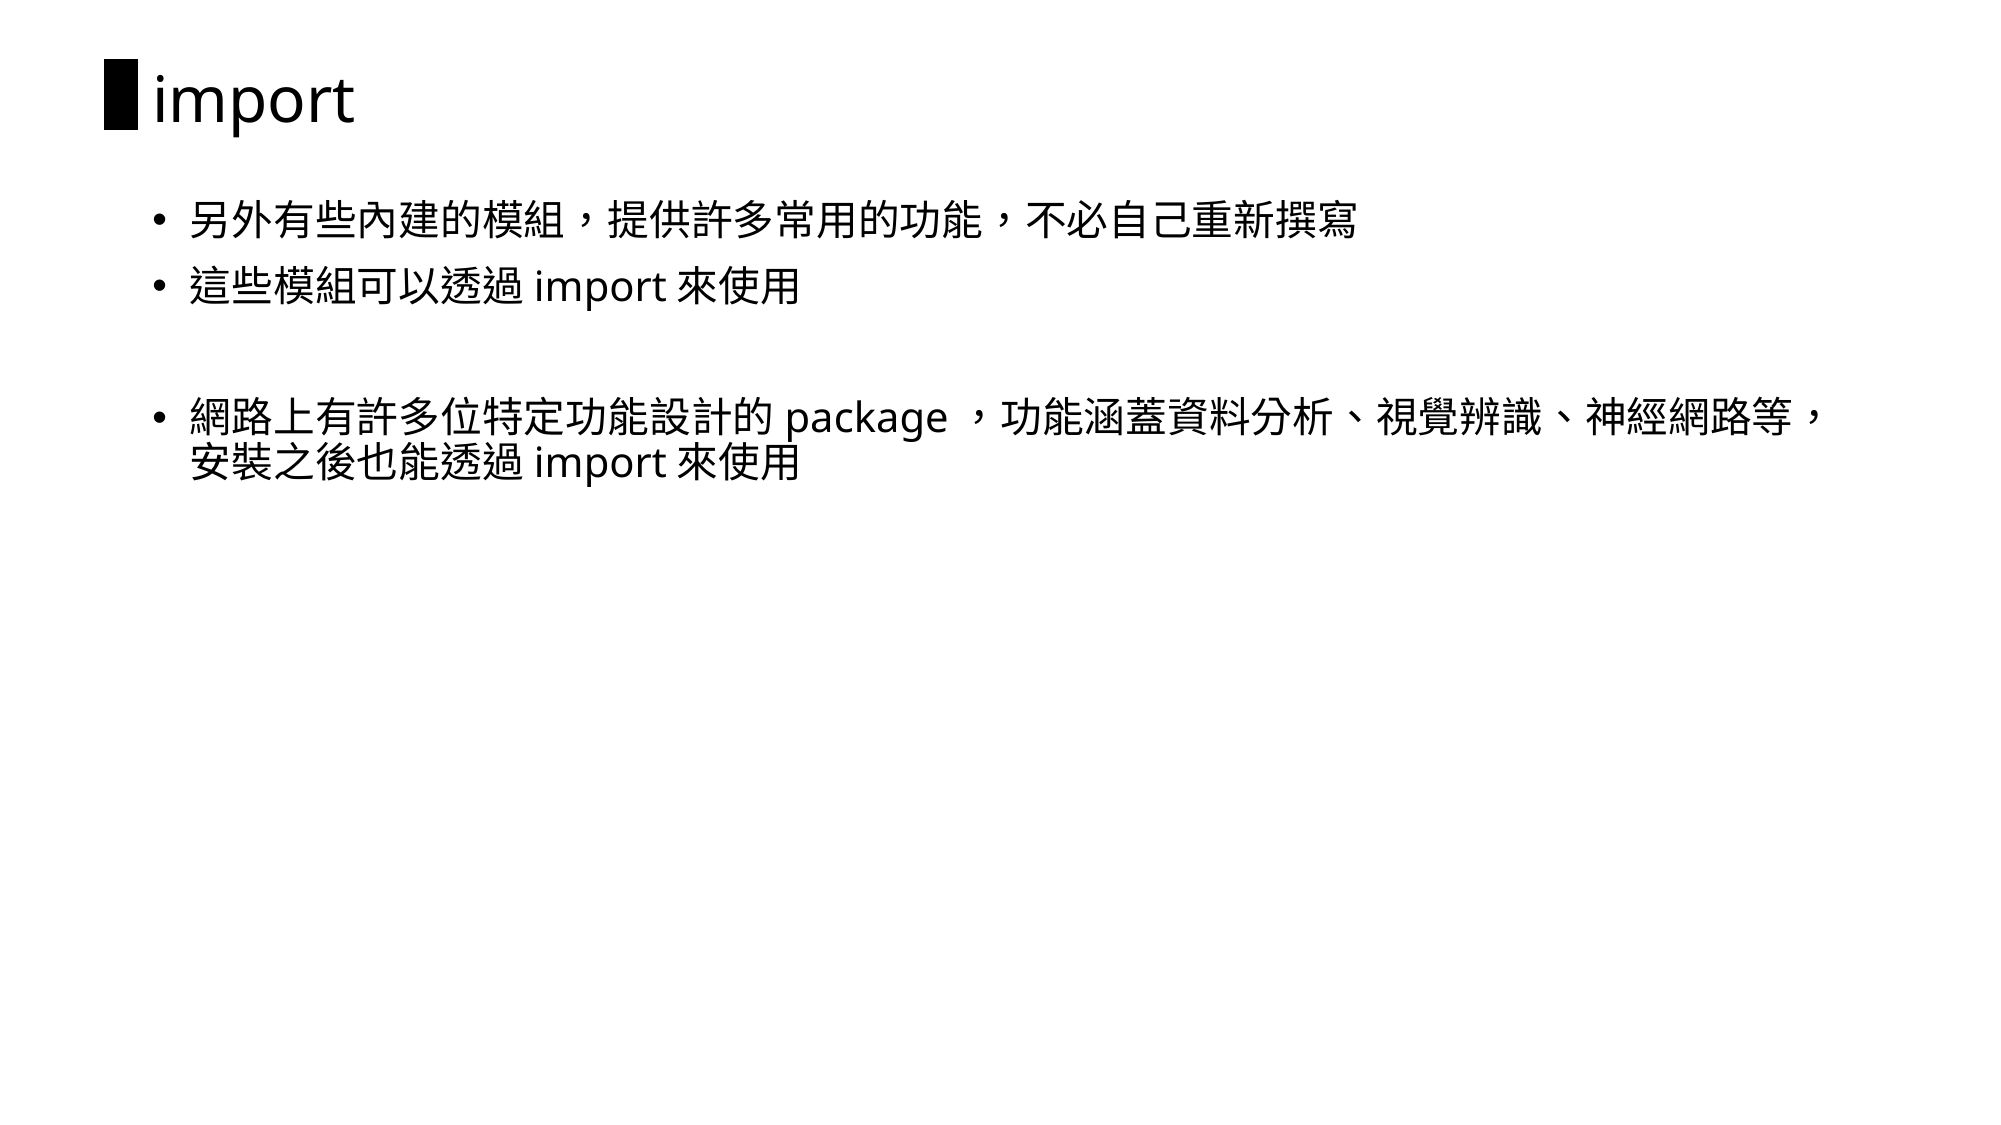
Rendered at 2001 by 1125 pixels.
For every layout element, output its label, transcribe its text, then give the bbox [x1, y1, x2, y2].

title import [137, 59, 1863, 145]
list 另外有些內建的模組，提供許多常用的功能，不必自己重新撰寫 這些模組可以透過import來使用 網路上有許多位特定功能設計的package，功能涵蓋資料分析、視覺辨識、神經網路等，安裝之後也能透過import來使用 [137, 191, 1863, 1014]
